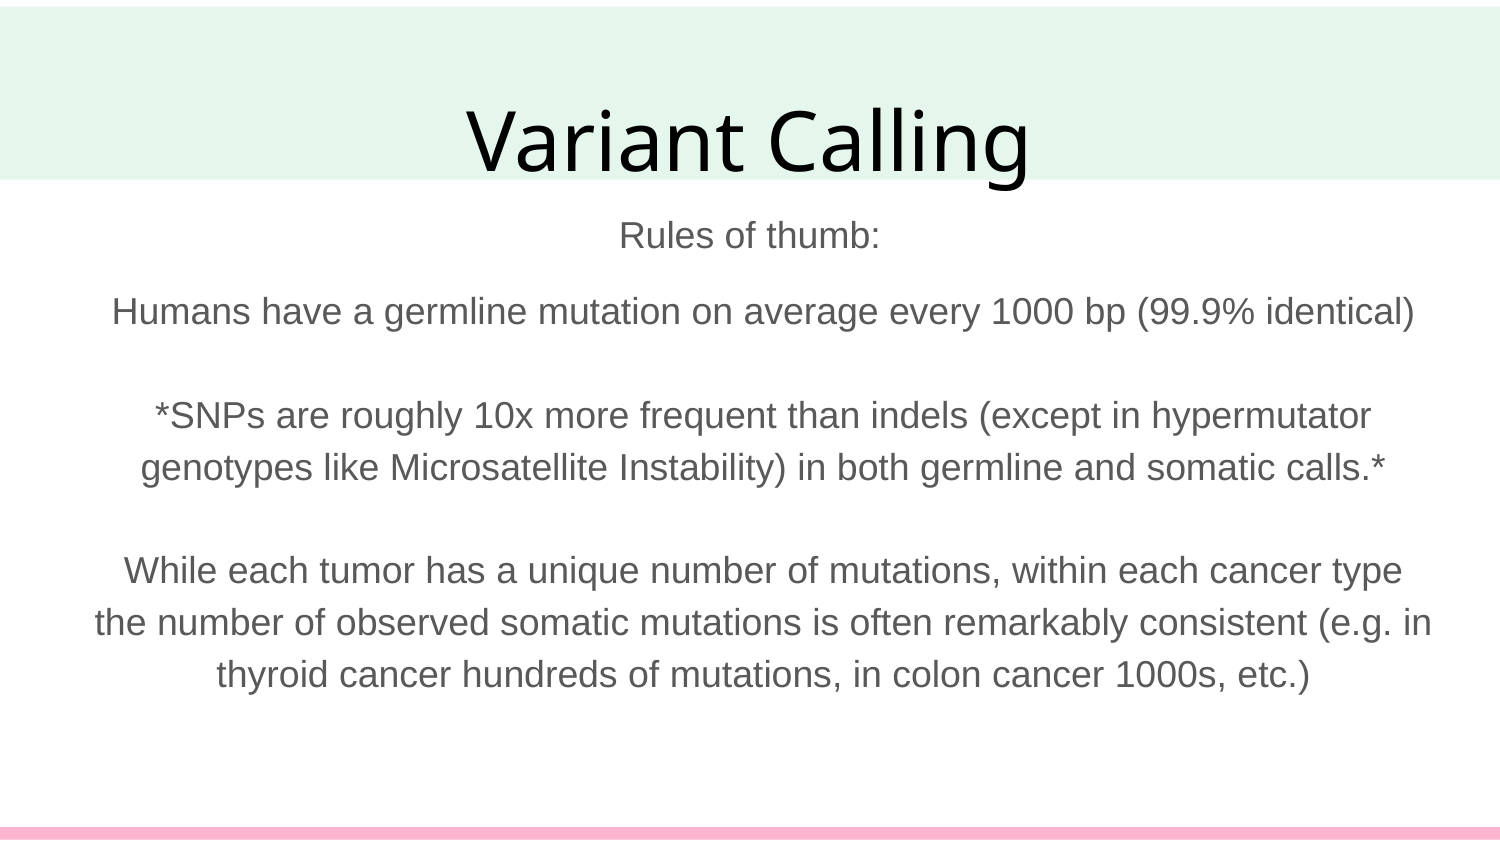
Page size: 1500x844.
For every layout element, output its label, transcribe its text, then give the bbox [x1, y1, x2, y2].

title Variant Calling [51, 72, 1449, 167]
list Rules of thumb: Humans have a germline mutation on average every 1000 bp (99.9% identical) *SNPs are roughly 10x more frequent than indels (except in hypermutator genotypes like Microsatellite Instability) in both germline and somatic calls.* While each tumor has a unique number of mutations, within each cancer type the number of observed somatic mutations is often remarkably consistent (e.g. in thyroid cancer hundreds of mutations, in colon cancer 1000s, etc.) [51, 189, 1449, 750]
